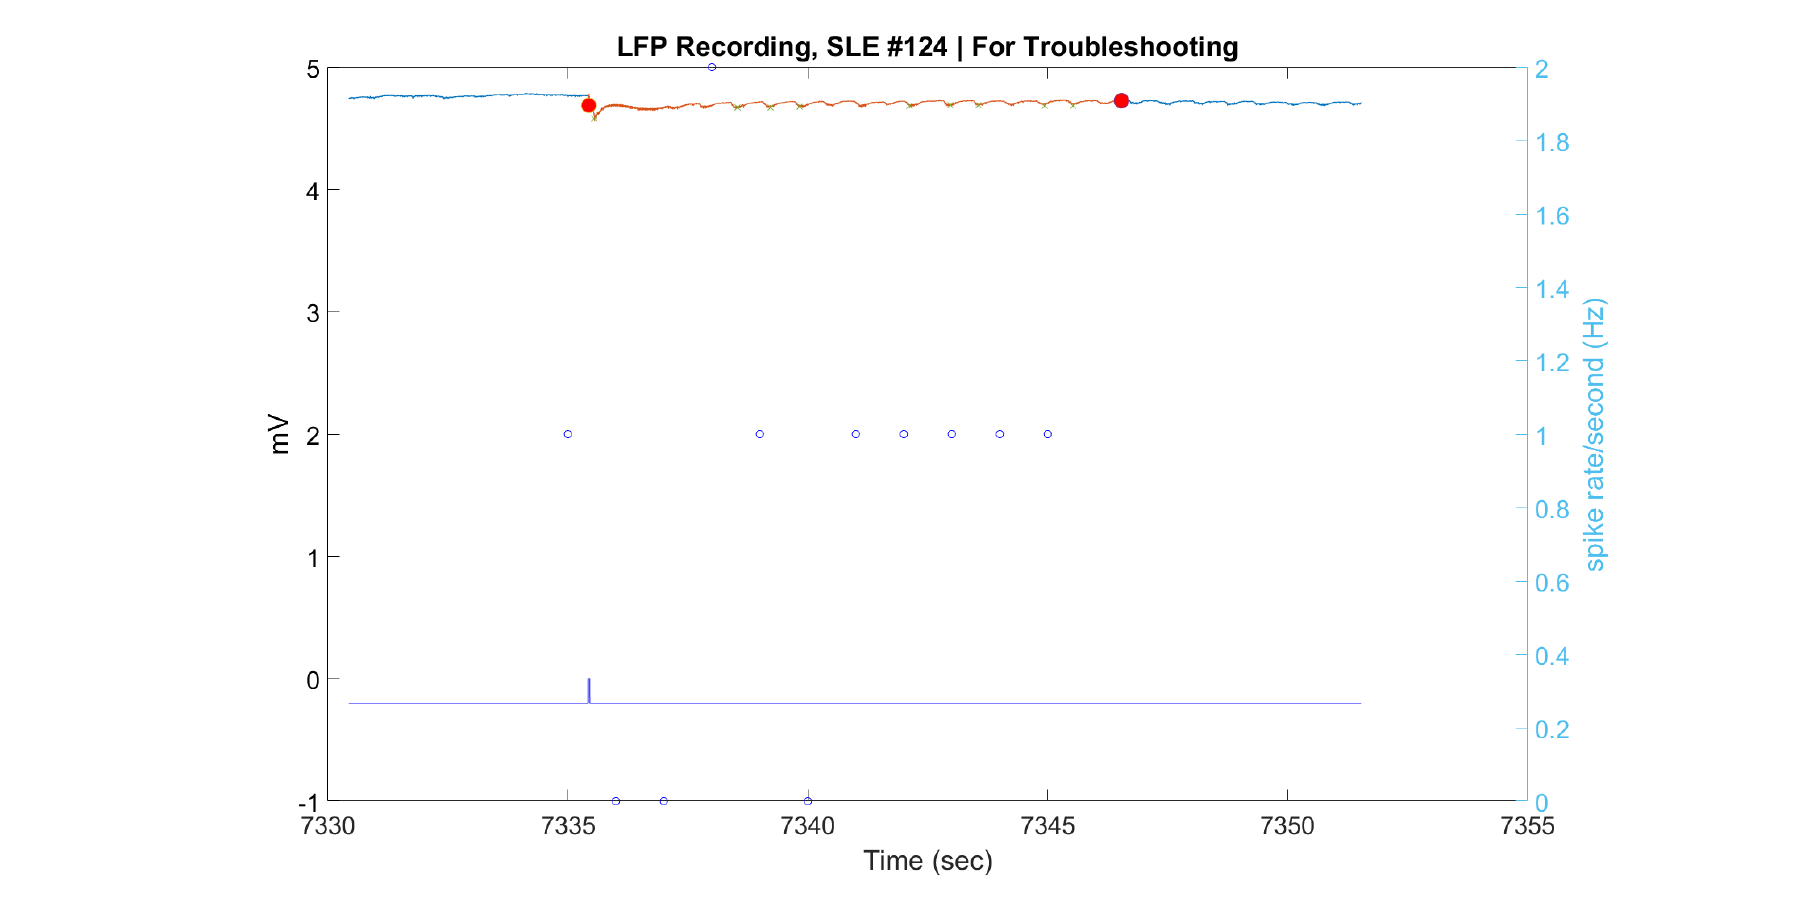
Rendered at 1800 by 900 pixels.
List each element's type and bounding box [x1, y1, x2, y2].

picture [126, 0, 1674, 900]
